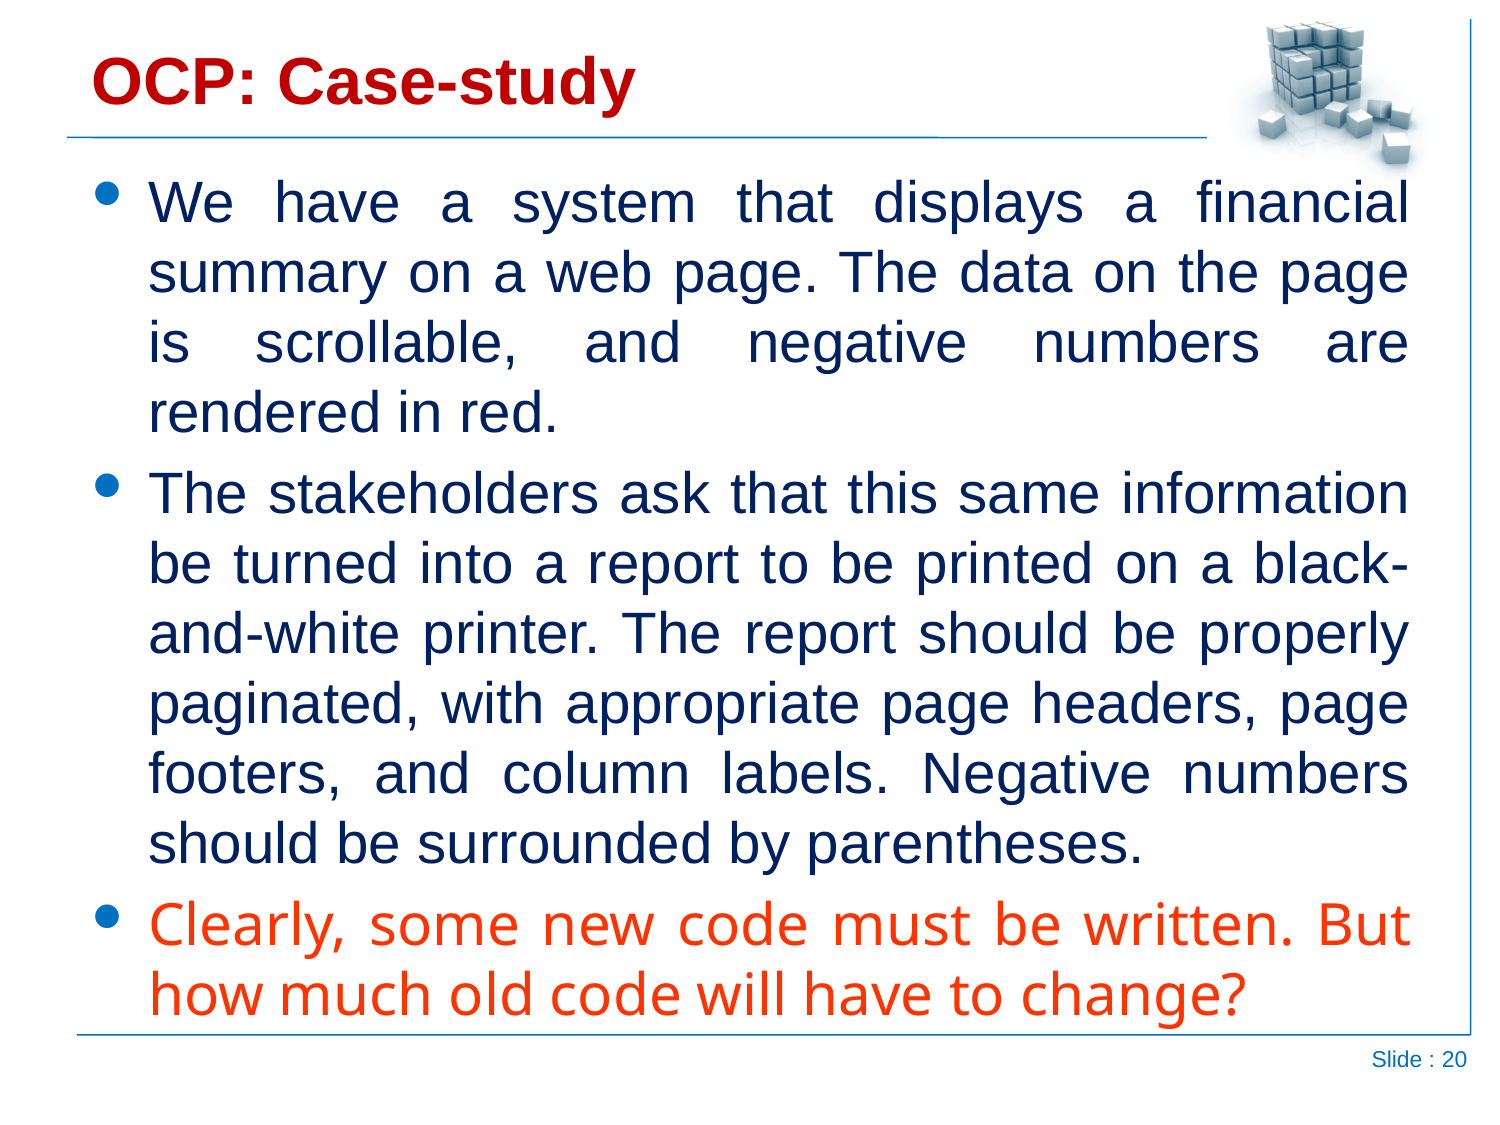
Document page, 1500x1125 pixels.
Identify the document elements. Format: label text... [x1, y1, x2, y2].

picture [1207, 0, 1461, 191]
title OCP: Case-study [76, 19, 1260, 125]
list We have a system that displays a financial summary on a web page. The data on the page is scrollable, and negative numbers are rendered in red. The stakeholders ask that this same information be turned into a report to be printed on a black-and-white printer. The report should be properly paginated, with appropriate page headers, page footers, and column labels. Negative numbers should be surrounded by parentheses. Clearly, some new code must be written. But how much old code will have to change? [76, 156, 1427, 1007]
